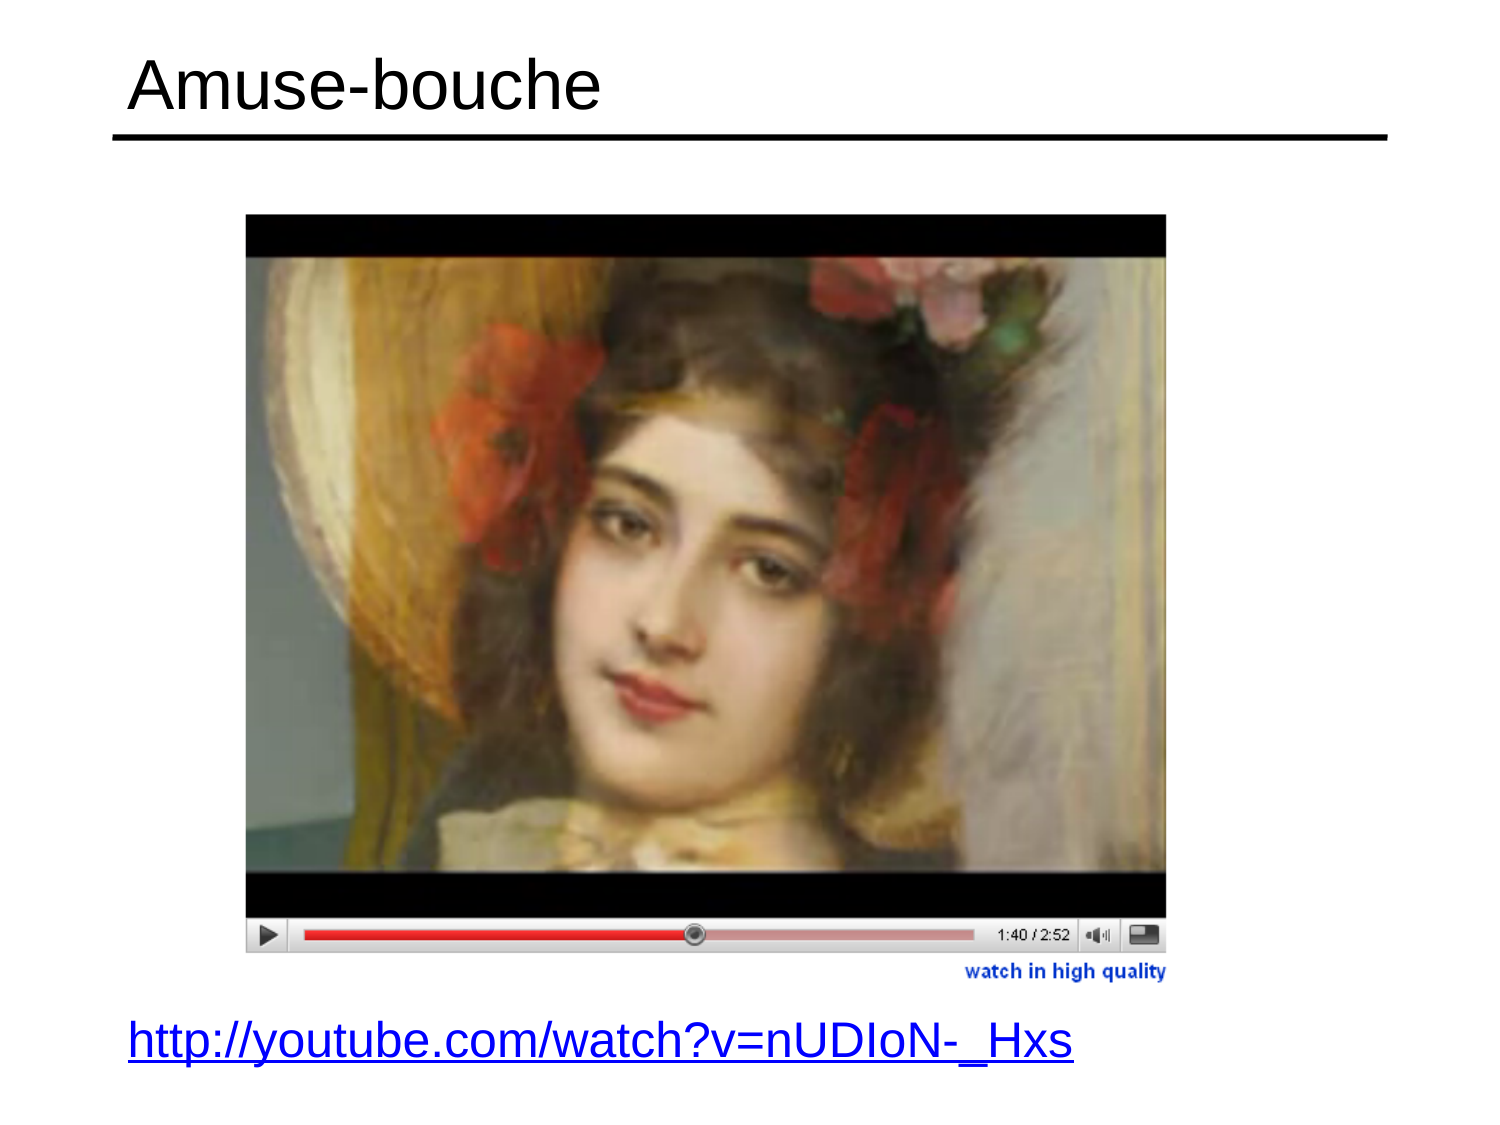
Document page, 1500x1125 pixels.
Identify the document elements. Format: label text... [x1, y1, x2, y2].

picture [187, 199, 1201, 983]
list http://youtube.com/watch?v=nUDIoN-_Hxs [112, 999, 1388, 1113]
title Amuse-bouche [112, 12, 1388, 150]
